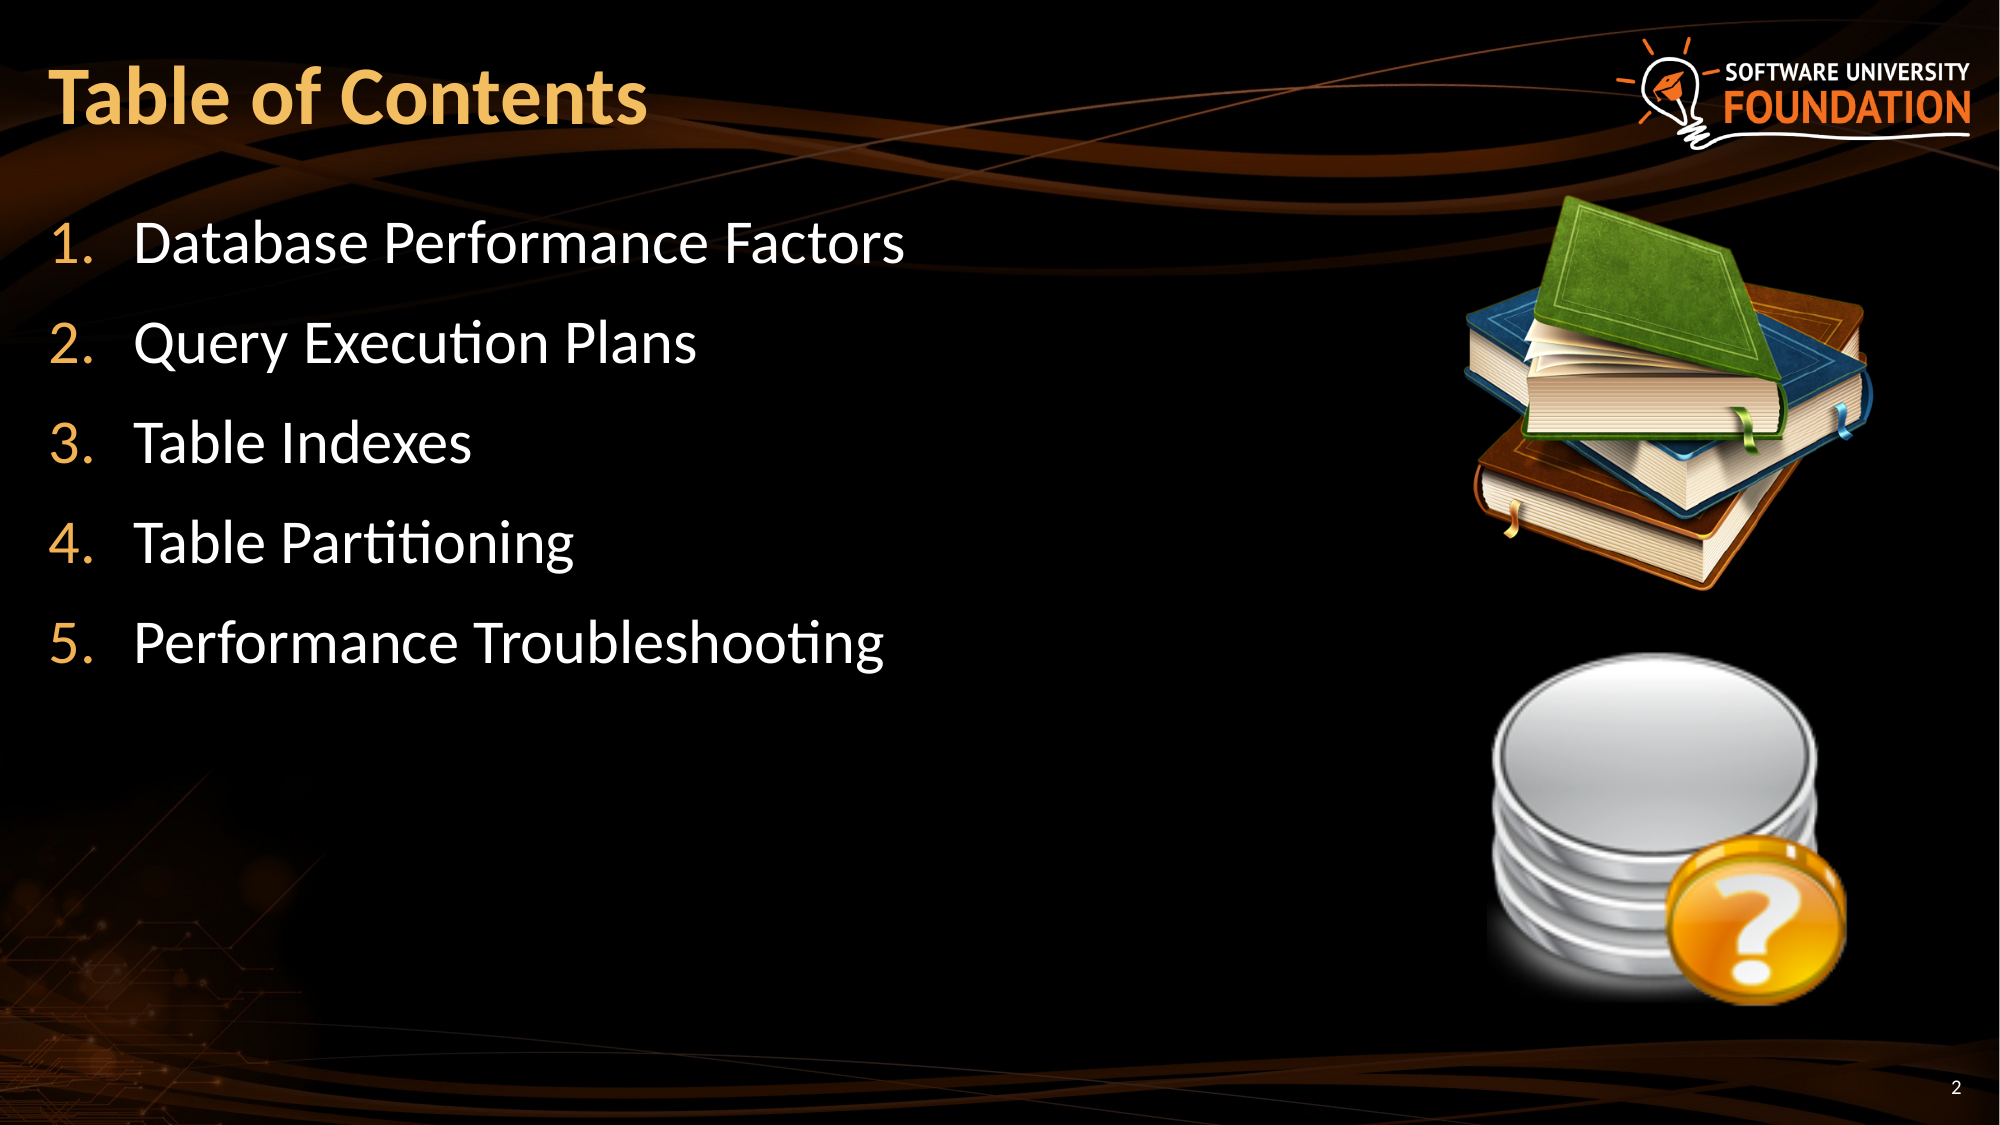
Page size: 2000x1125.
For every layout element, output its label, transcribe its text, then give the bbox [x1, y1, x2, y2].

list Database Performance Factors Query Execution Plans Table Indexes Table Partitioning Performance Troubleshooting [31, 195, 1968, 1103]
title Table of Contents [30, 6, 1602, 189]
slide_number 2 [1897, 1070, 1968, 1103]
picture [0, 0, 2000, 1125]
